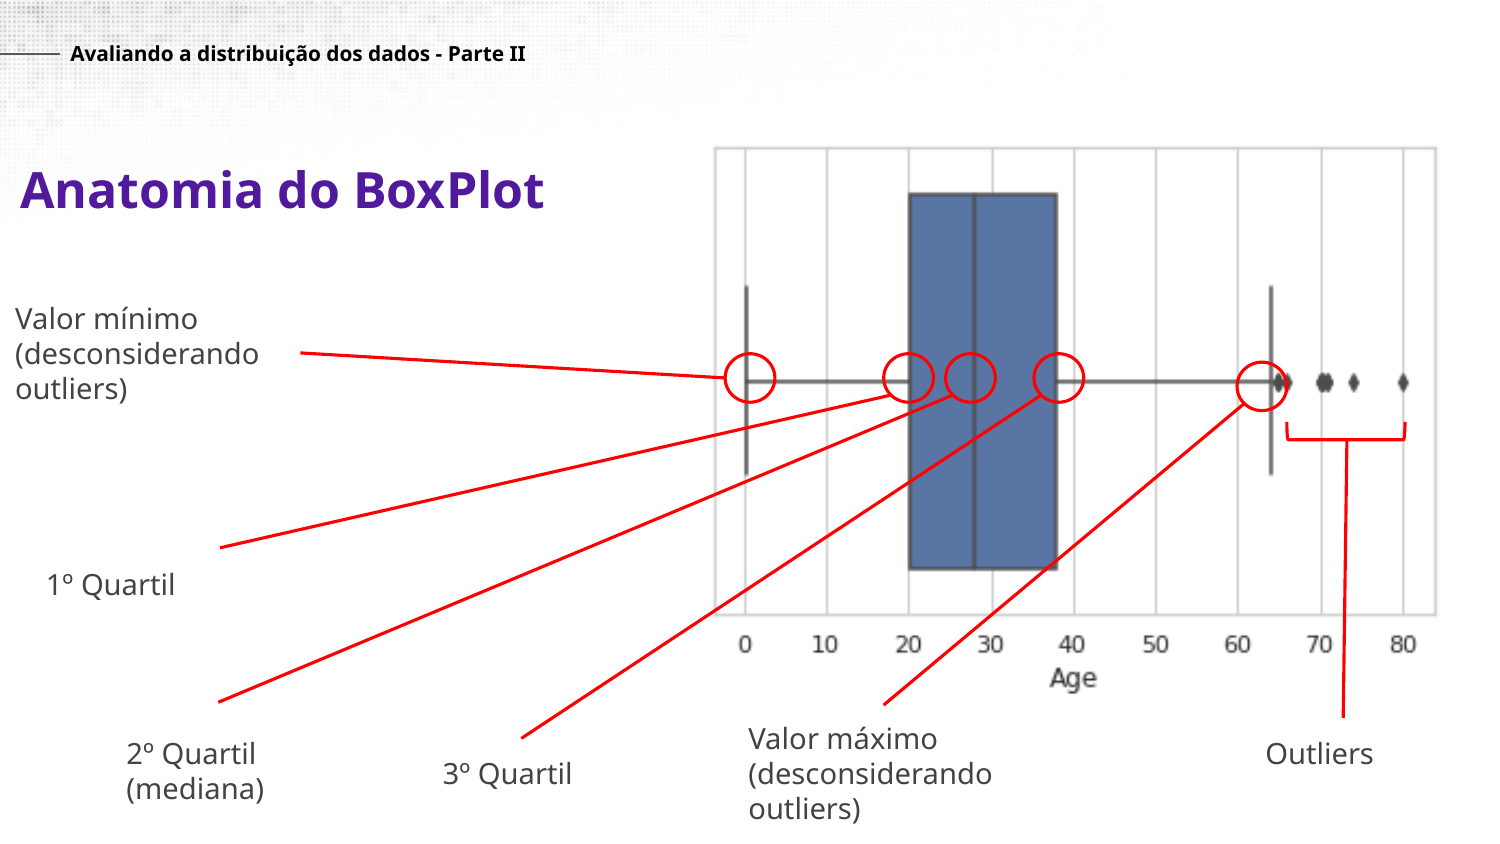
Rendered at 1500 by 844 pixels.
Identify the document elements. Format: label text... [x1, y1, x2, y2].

text_box Valor mínimo (desconsiderando outliers) [0, 285, 301, 421]
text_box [1343, 439, 1348, 718]
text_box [300, 353, 726, 379]
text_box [0, 0, 1500, 251]
text_box Outliers [1250, 720, 1440, 785]
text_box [218, 394, 520, 703]
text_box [521, 394, 1042, 739]
text_box Valor máximo (desconsiderando outliers) [733, 747, 1034, 840]
text_box 2º Quartil (mediana) [111, 720, 301, 820]
picture [704, 137, 1448, 707]
text_box 3º Quartil [427, 740, 617, 806]
text_box 1º Quartil [30, 551, 212, 617]
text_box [883, 403, 1245, 706]
